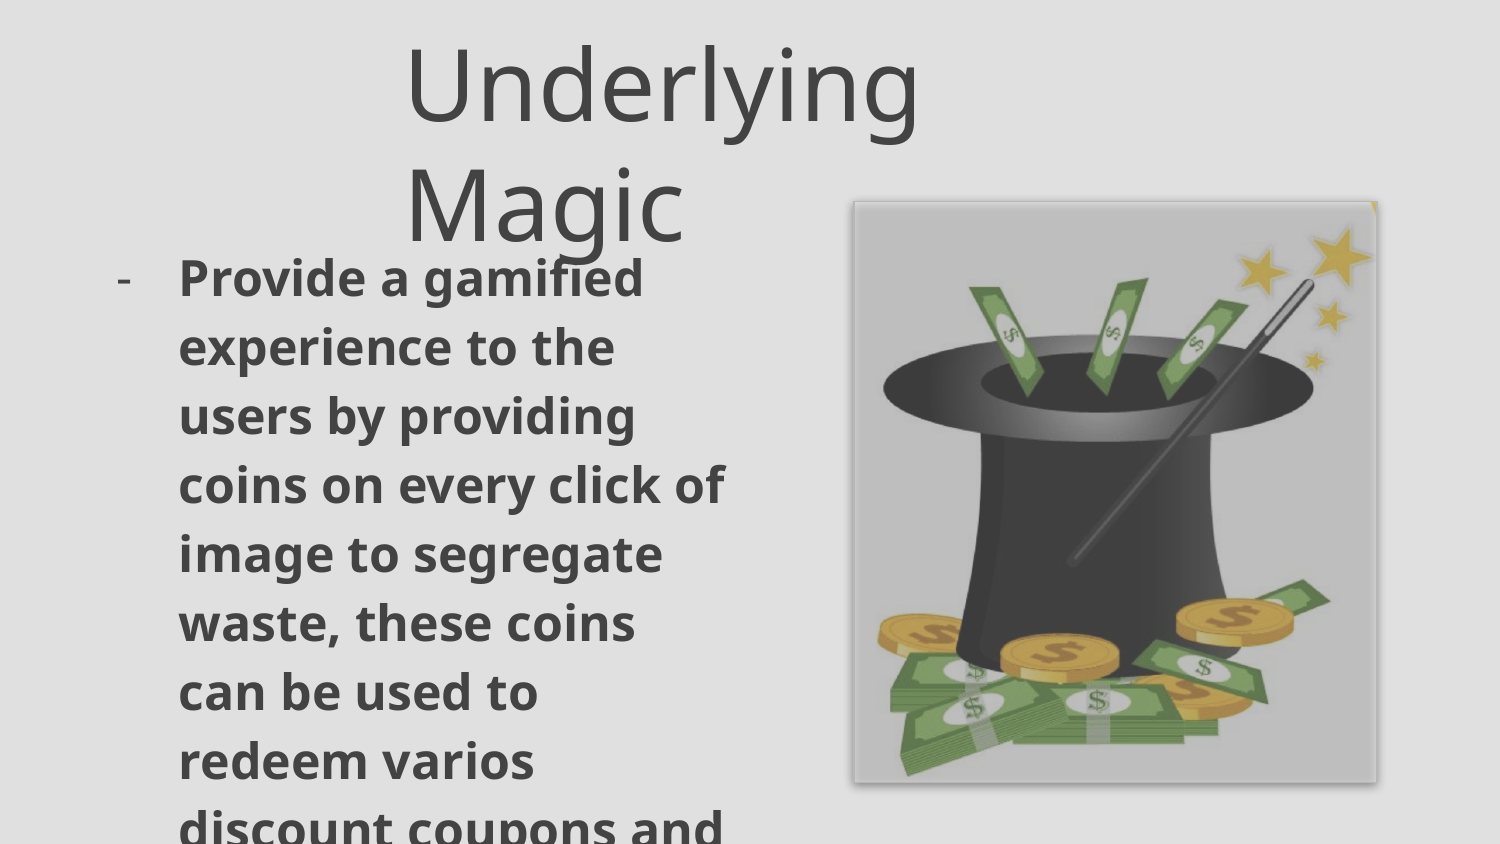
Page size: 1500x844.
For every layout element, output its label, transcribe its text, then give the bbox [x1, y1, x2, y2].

title Underlying Magic [388, 52, 1112, 352]
picture [854, 201, 1377, 783]
text_box Provide a gamified experience to the users by providing coins on every click of image to segregate waste, these coins can be used to redeem varios discount coupons and vouchers. [88, 222, 750, 803]
